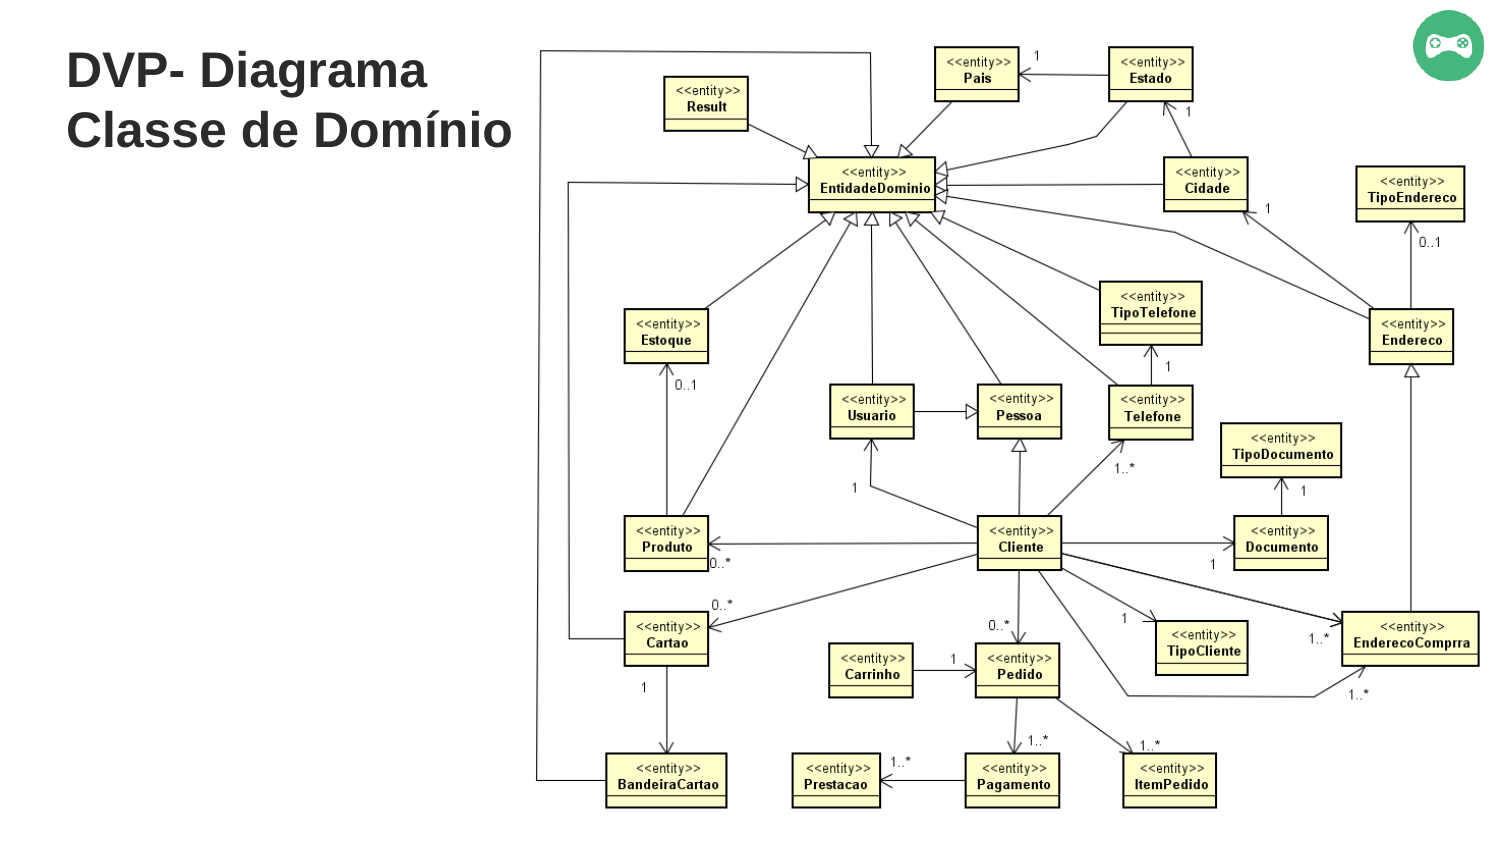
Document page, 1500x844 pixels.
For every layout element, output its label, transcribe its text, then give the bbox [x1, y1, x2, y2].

title DVP- Diagrama Classe de Domínio [51, 22, 610, 122]
picture [529, 10, 1500, 834]
